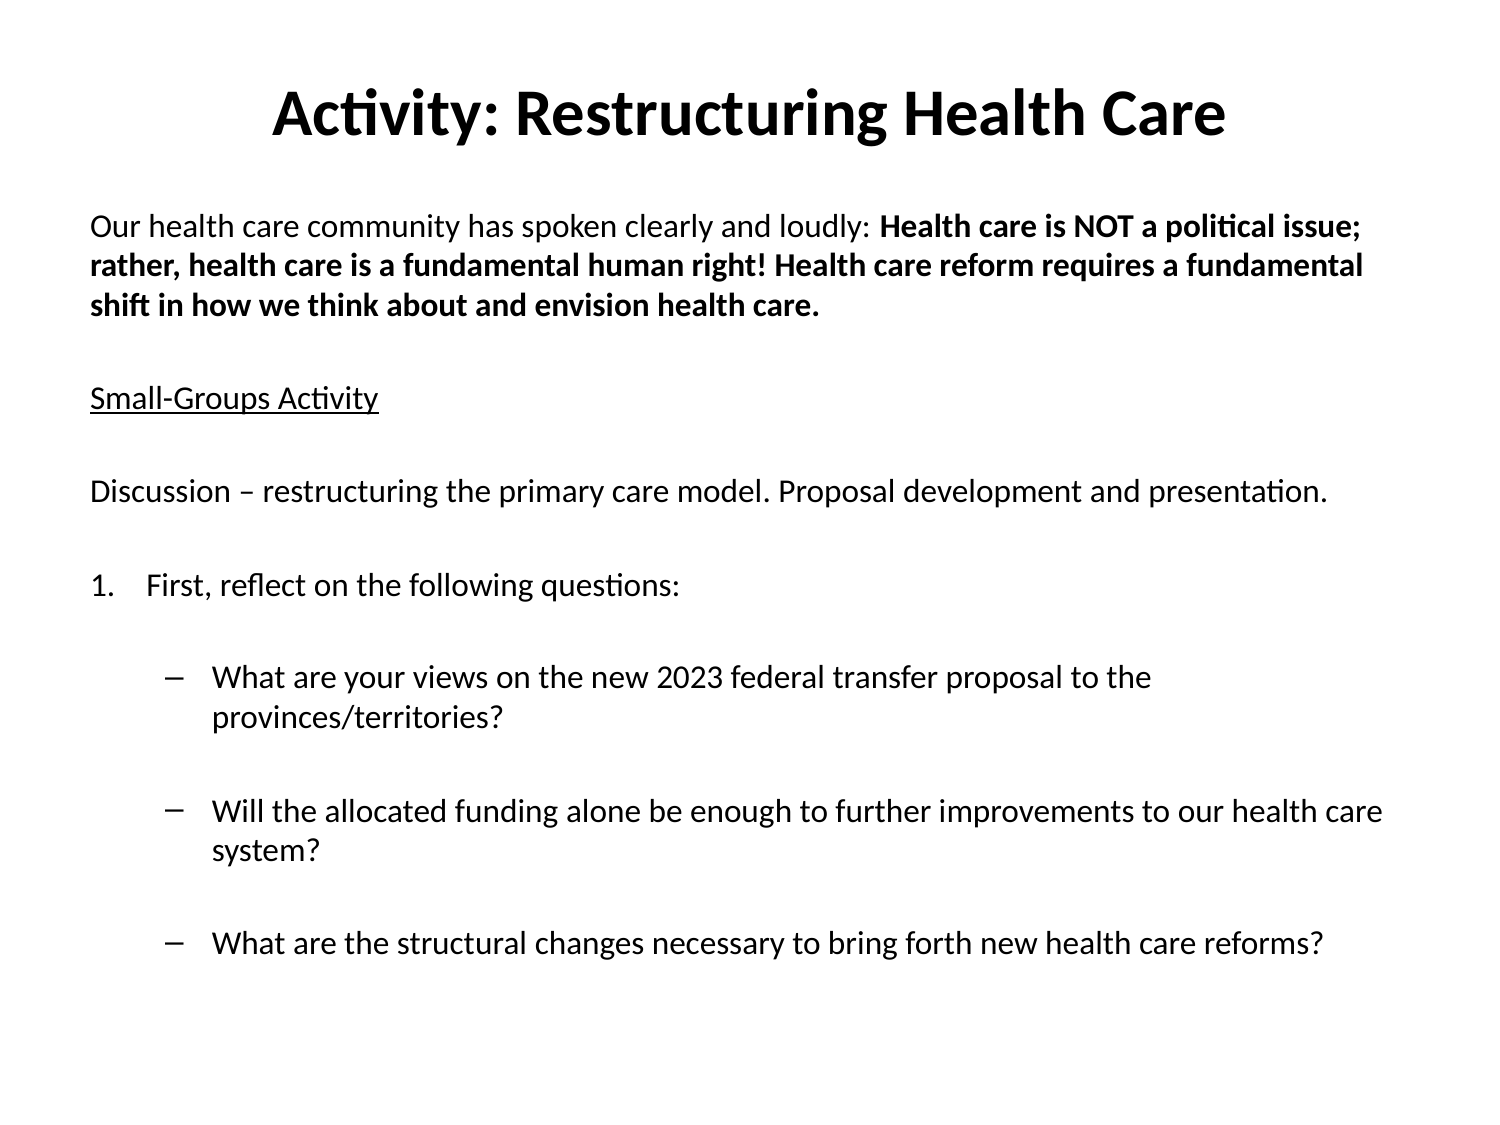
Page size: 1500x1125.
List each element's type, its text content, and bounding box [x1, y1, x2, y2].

title Activity: Restructuring Health Care [75, 45, 1425, 173]
list Our health care community has spoken clearly and loudly: Health care is NOT a political issue; rather, health care is a fundamental human right! Health care reform requires a fundamental shift in how we think about and envision health care. Small-Groups Activity Discussion – restructuring the primary care model. Proposal development and presentation. First, reflect on the following questions: What are your views on the new 2023 federal transfer proposal to the provinces/territories? Will the allocated funding alone be enough to further improvements to our health care system? What are the structural changes necessary to bring forth new health care reforms? [75, 196, 1425, 1071]
